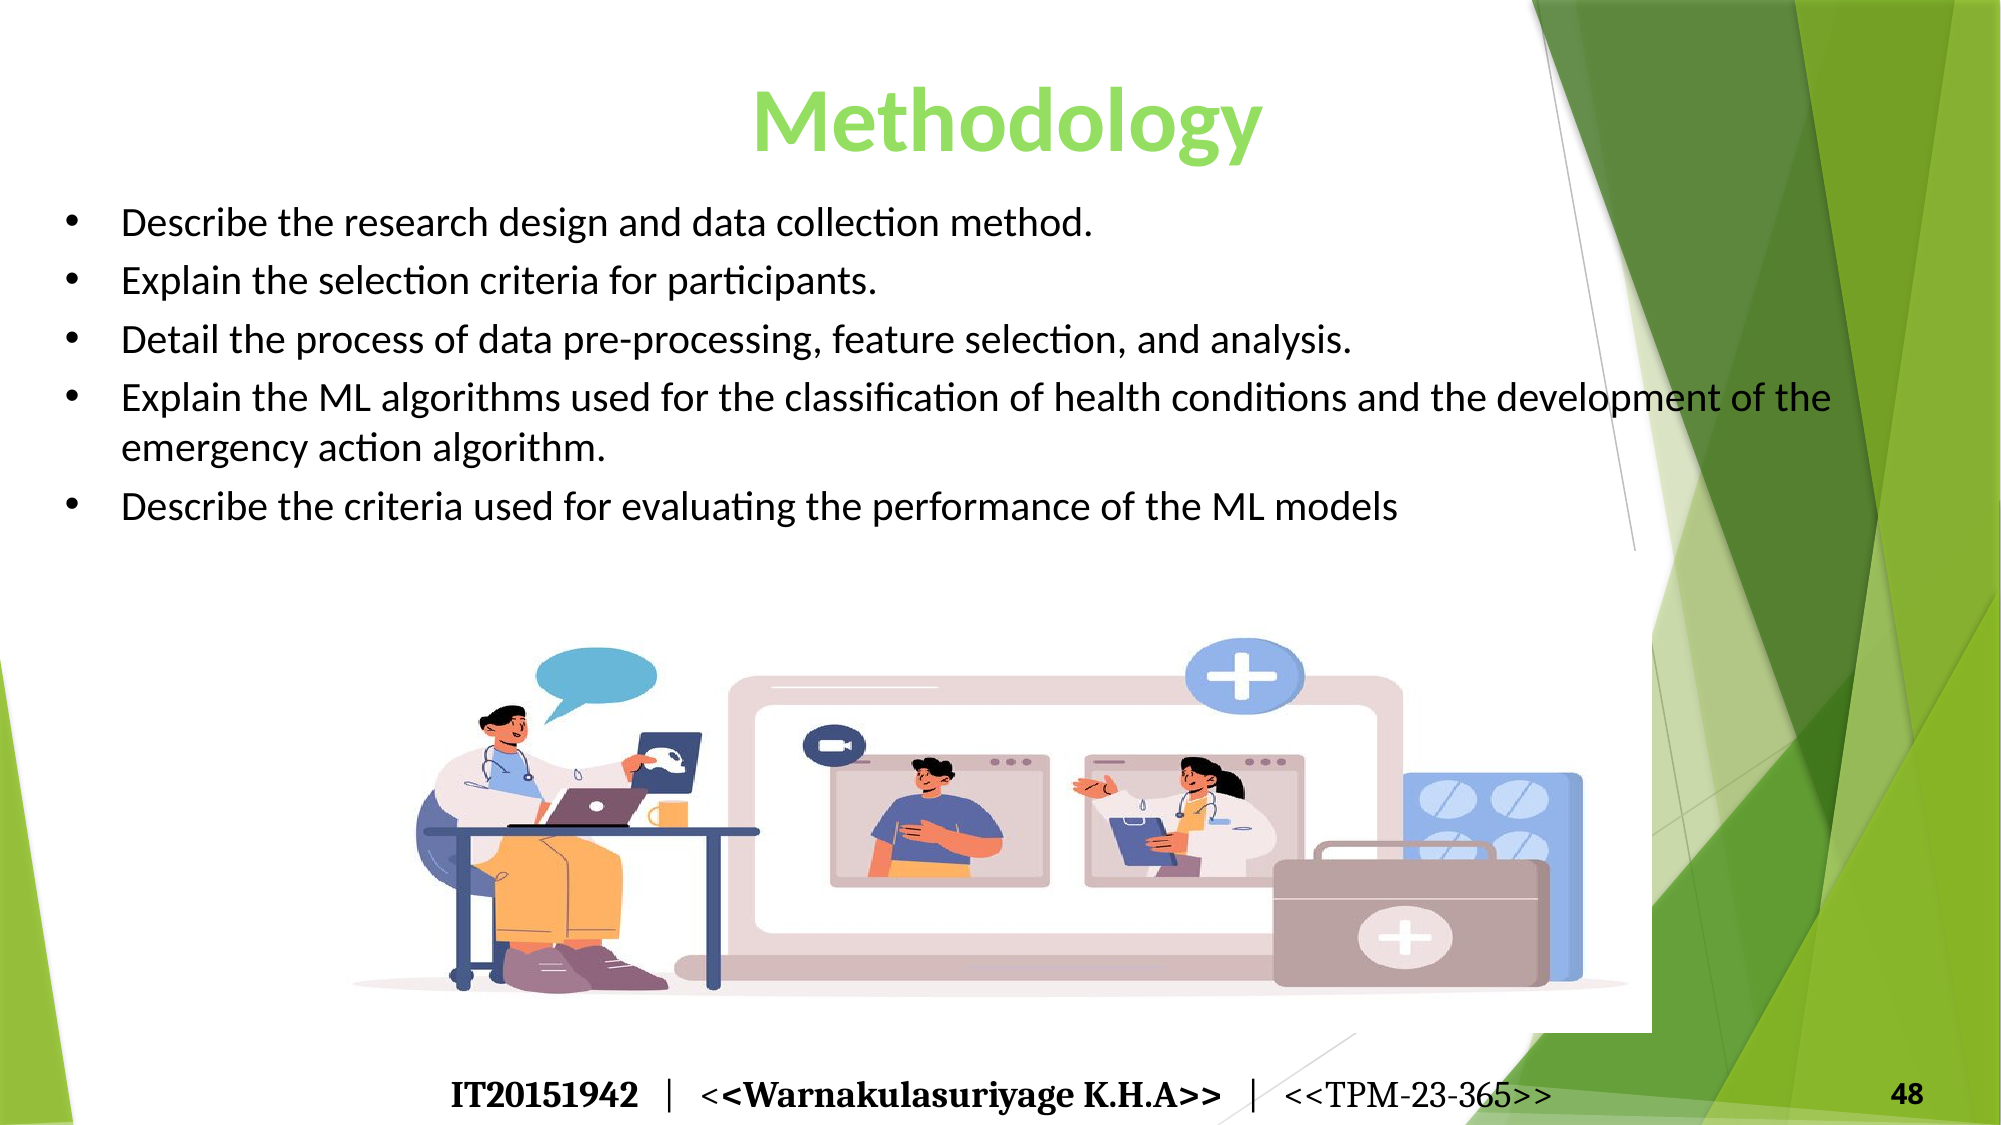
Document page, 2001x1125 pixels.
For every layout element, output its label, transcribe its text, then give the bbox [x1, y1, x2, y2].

text_box IT20151942 | <<Warnakulasuriyage K.H.A>> | <<TPM-23-365>> [434, 1061, 1630, 1124]
picture [333, 551, 1652, 1034]
text_box Describe the research design and data collection method. Explain the selection criteria for participants. Detail the process of data pre-processing, feature selection, and analysis. Explain the ML algorithms used for the classification of health conditions and the development of the emergency action algorithm. Describe the criteria used for evaluating the performance of the ML models [50, 187, 1967, 638]
text_box Methodology [50, 50, 1967, 180]
